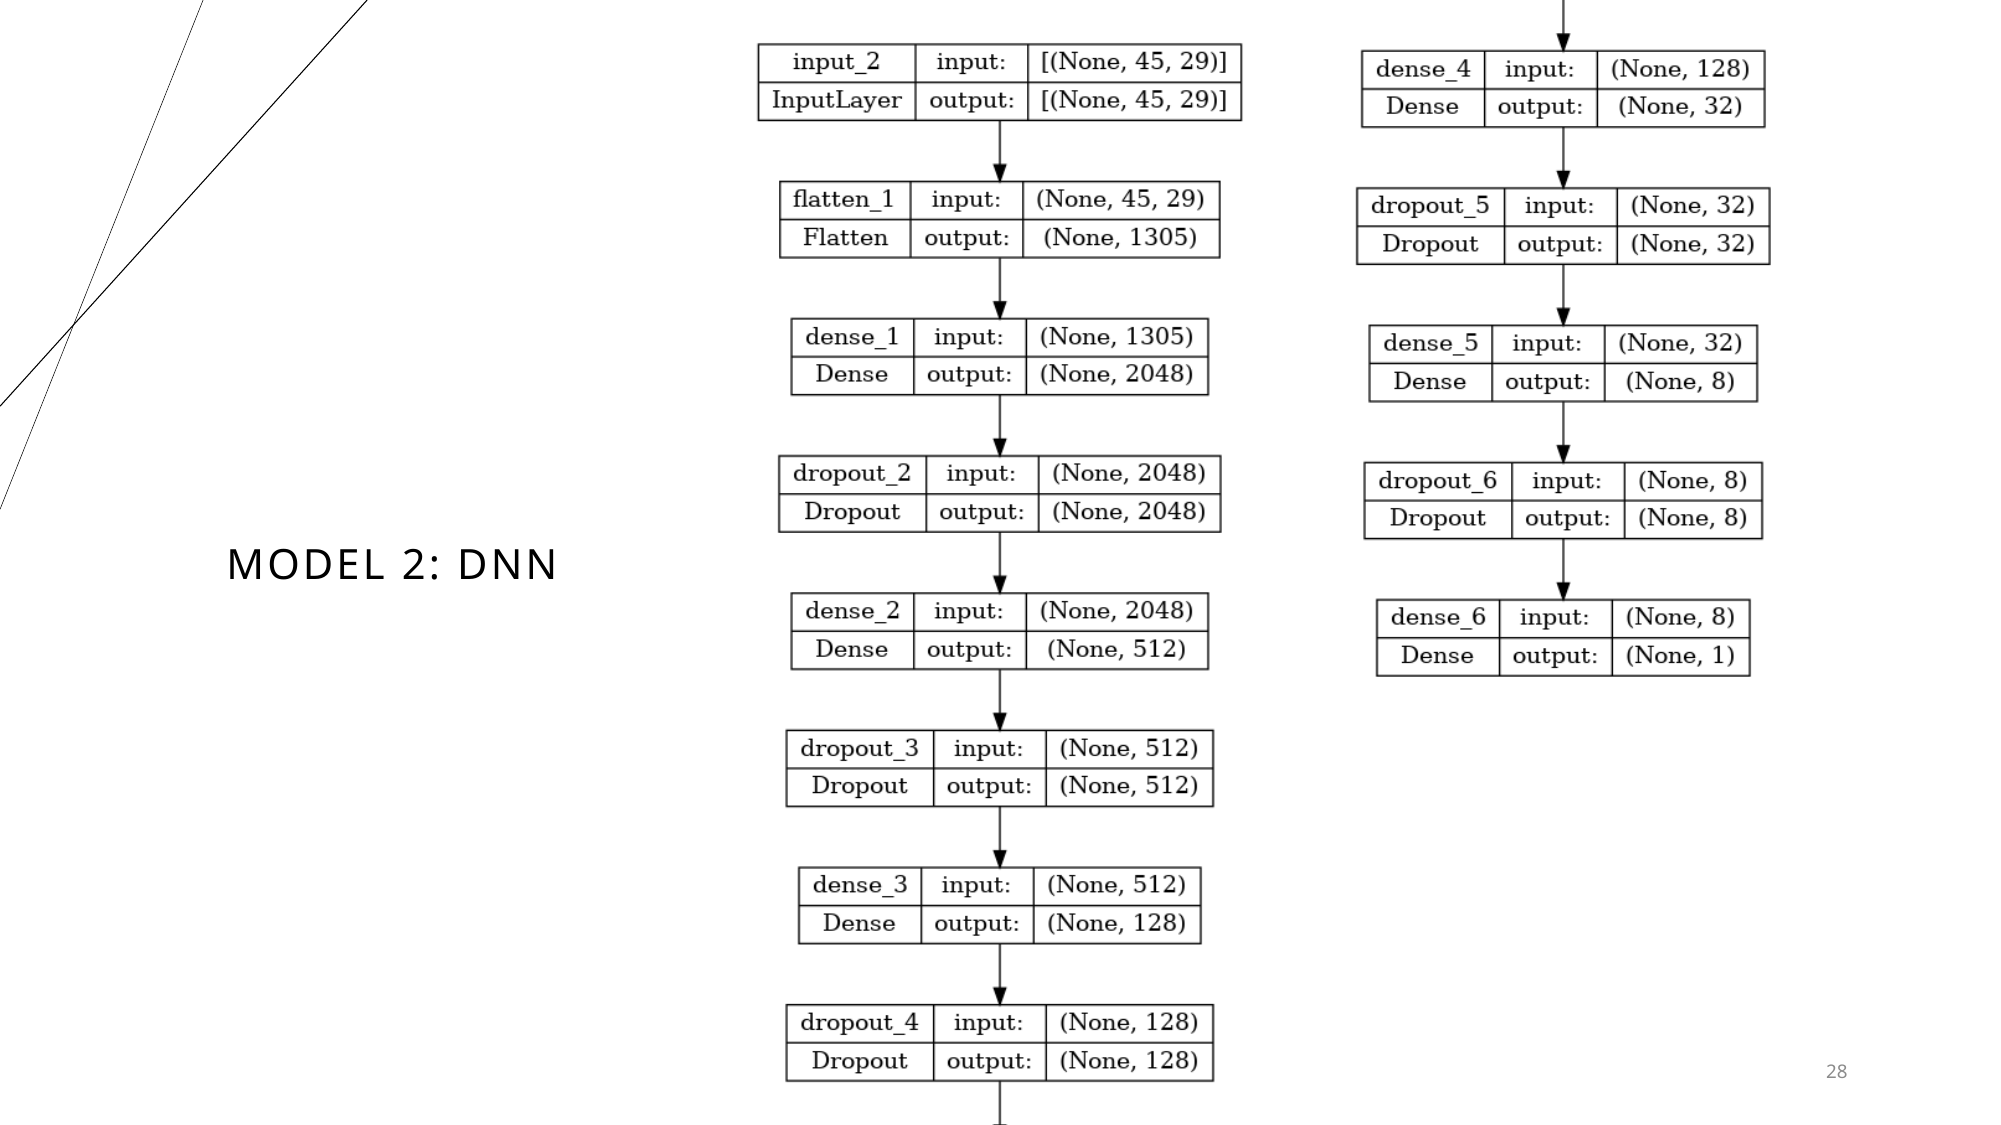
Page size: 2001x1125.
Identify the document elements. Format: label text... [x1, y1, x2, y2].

picture [751, 37, 1248, 1125]
picture [1315, 0, 1812, 683]
text_box Model 2: DNN [211, 528, 685, 596]
slide_number 28 [1412, 1042, 1863, 1103]
